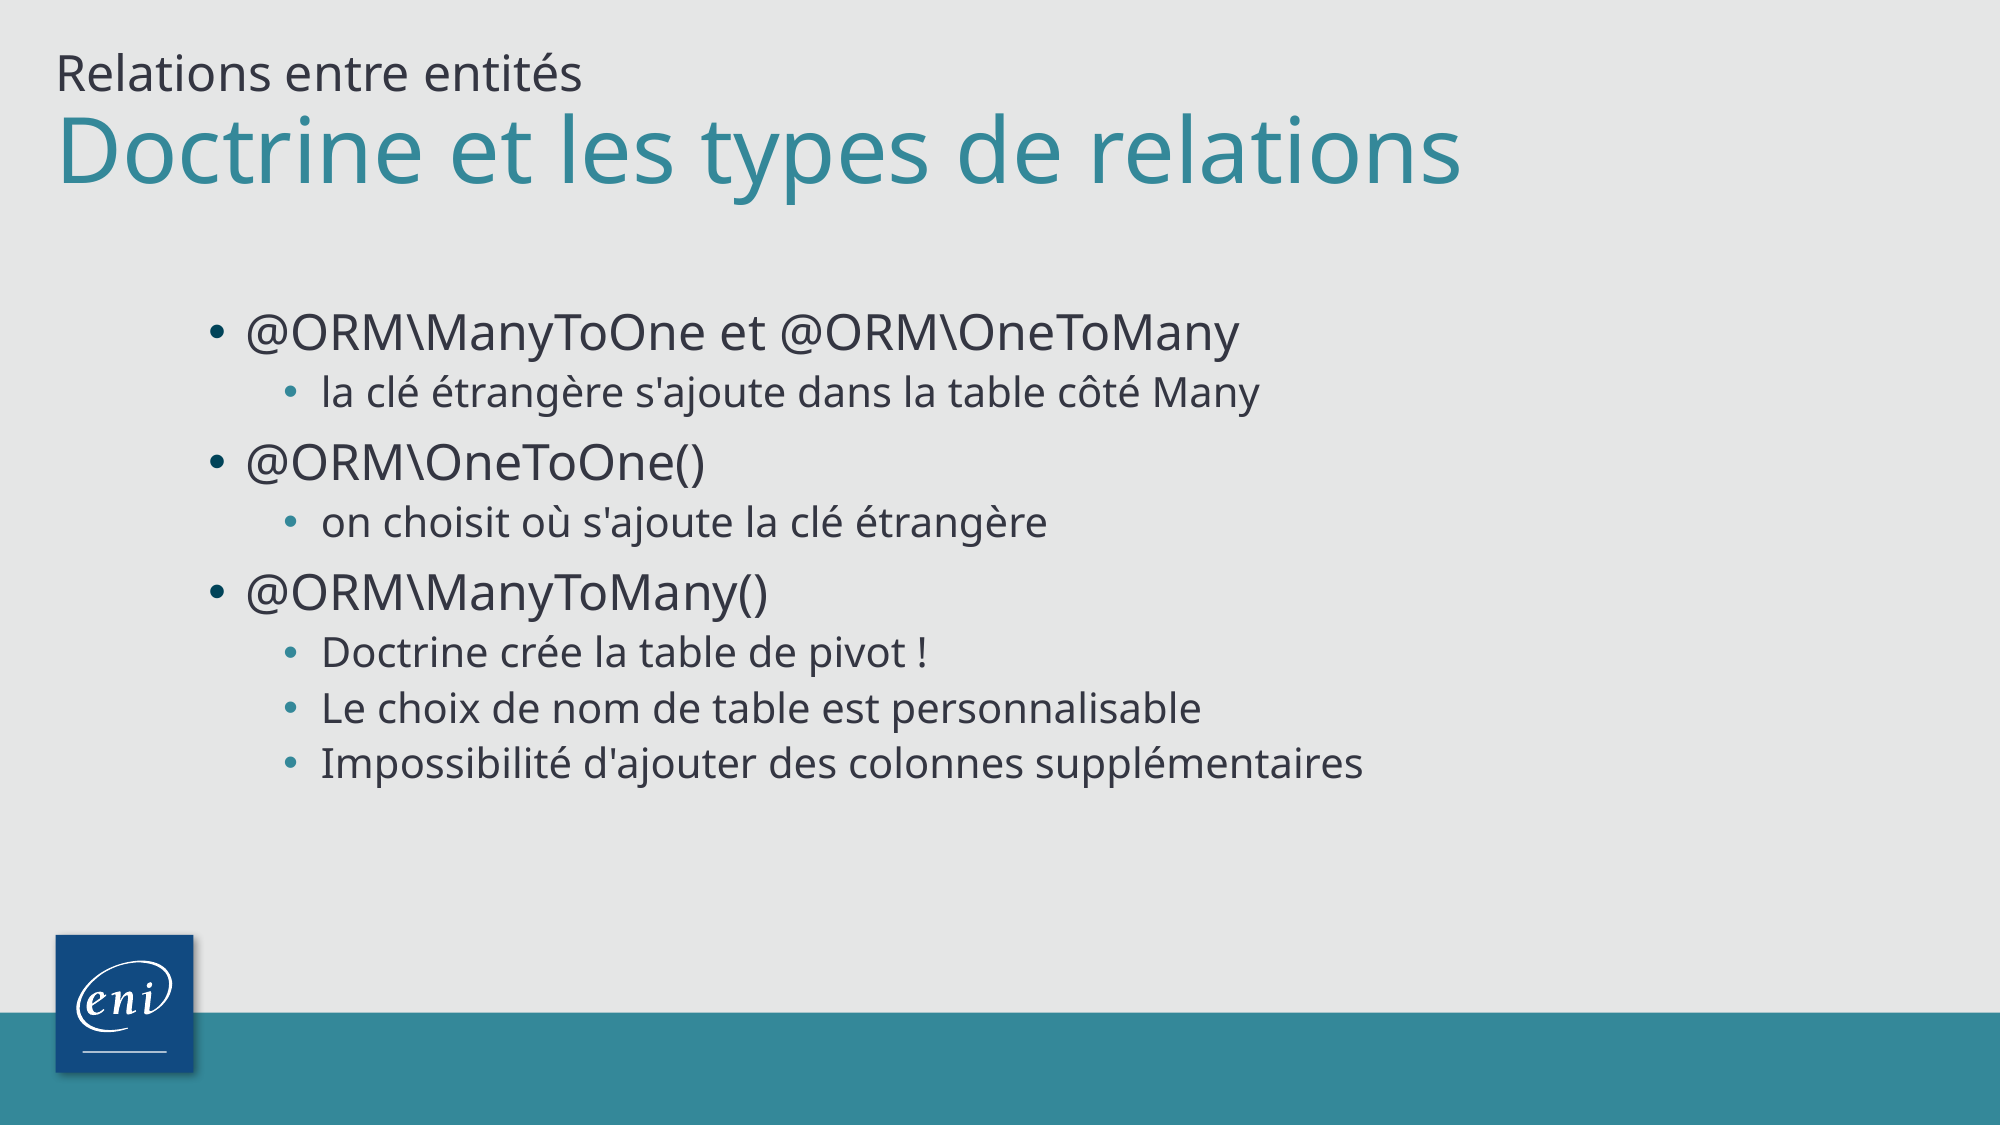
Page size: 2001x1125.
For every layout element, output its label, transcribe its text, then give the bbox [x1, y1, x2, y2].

list @ORM\ManyToOne et @ORM\OneToMany la clé étrangère s'ajoute dans la table côté Many @ORM\OneToOne() on choisit où s'ajoute la clé étrangère @ORM\ManyToMany() Doctrine crée la table de pivot ! Le choix de nom de table est personnalisable Impossibilité d'ajouter des colonnes supplémentaires [193, 299, 1952, 571]
title Doctrine et les types de relations [55, 104, 1952, 205]
list Relations entre entités [55, 31, 1952, 103]
